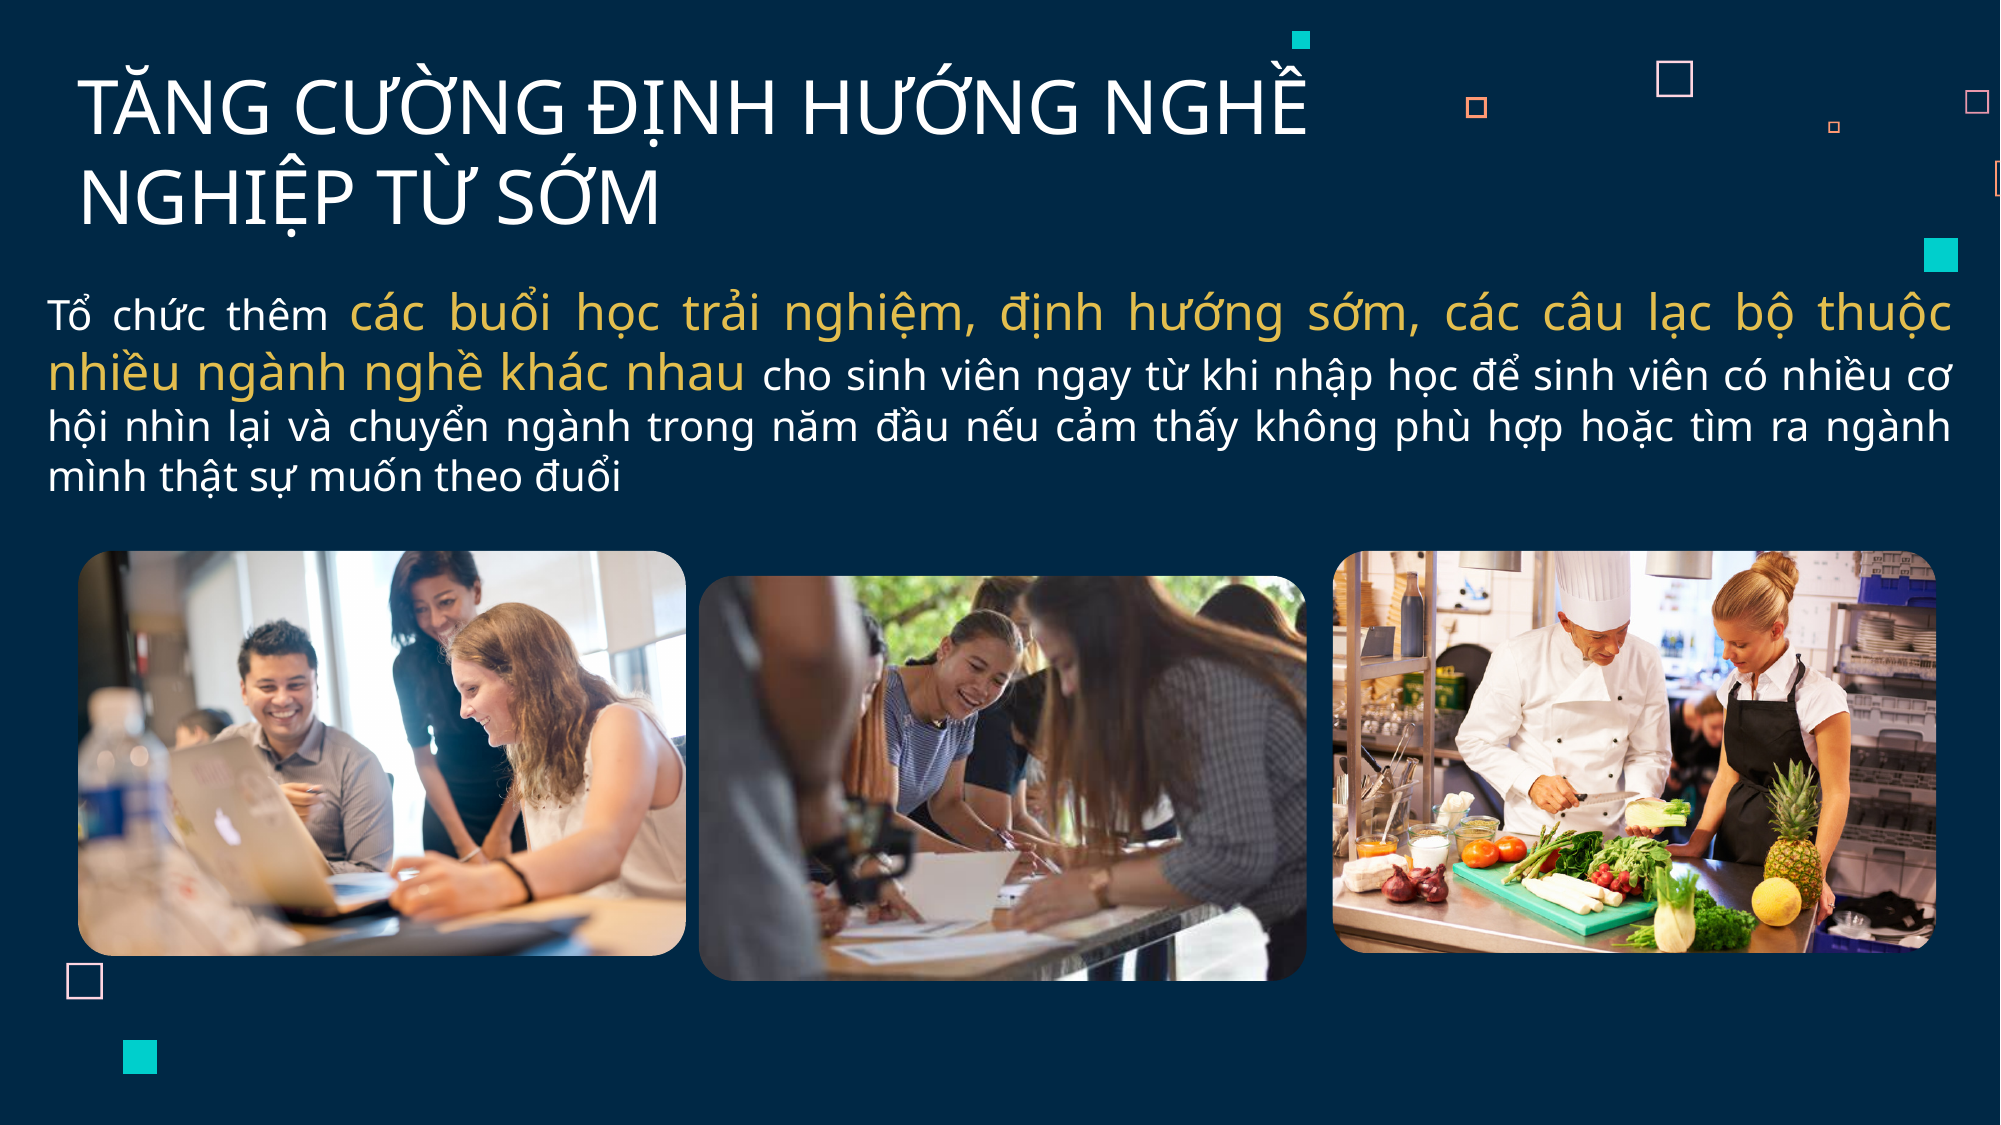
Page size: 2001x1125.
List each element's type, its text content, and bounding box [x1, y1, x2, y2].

picture [77, 550, 687, 957]
title TĂNG CƯỜNG ĐỊNH HƯỚNG NGHỀ NGHIỆP TỪ SỚM [57, 133, 1369, 260]
text_box Tổ chức thêm các buổi học trải nghiệm, định hướng sớm, các câu lạc bộ thuộc nhiều ngành nghề khác nhau cho sinh viên ngay từ khi nhập học để sinh viên có nhiều cơ hội nhìn lại và chuyển ngành trong năm đầu nếu cảm thấy không phù hợp hoặc tìm ra ngành mình thật sự muốn theo đuổi [32, 272, 1968, 508]
picture [1332, 550, 1937, 954]
picture [698, 575, 1307, 982]
